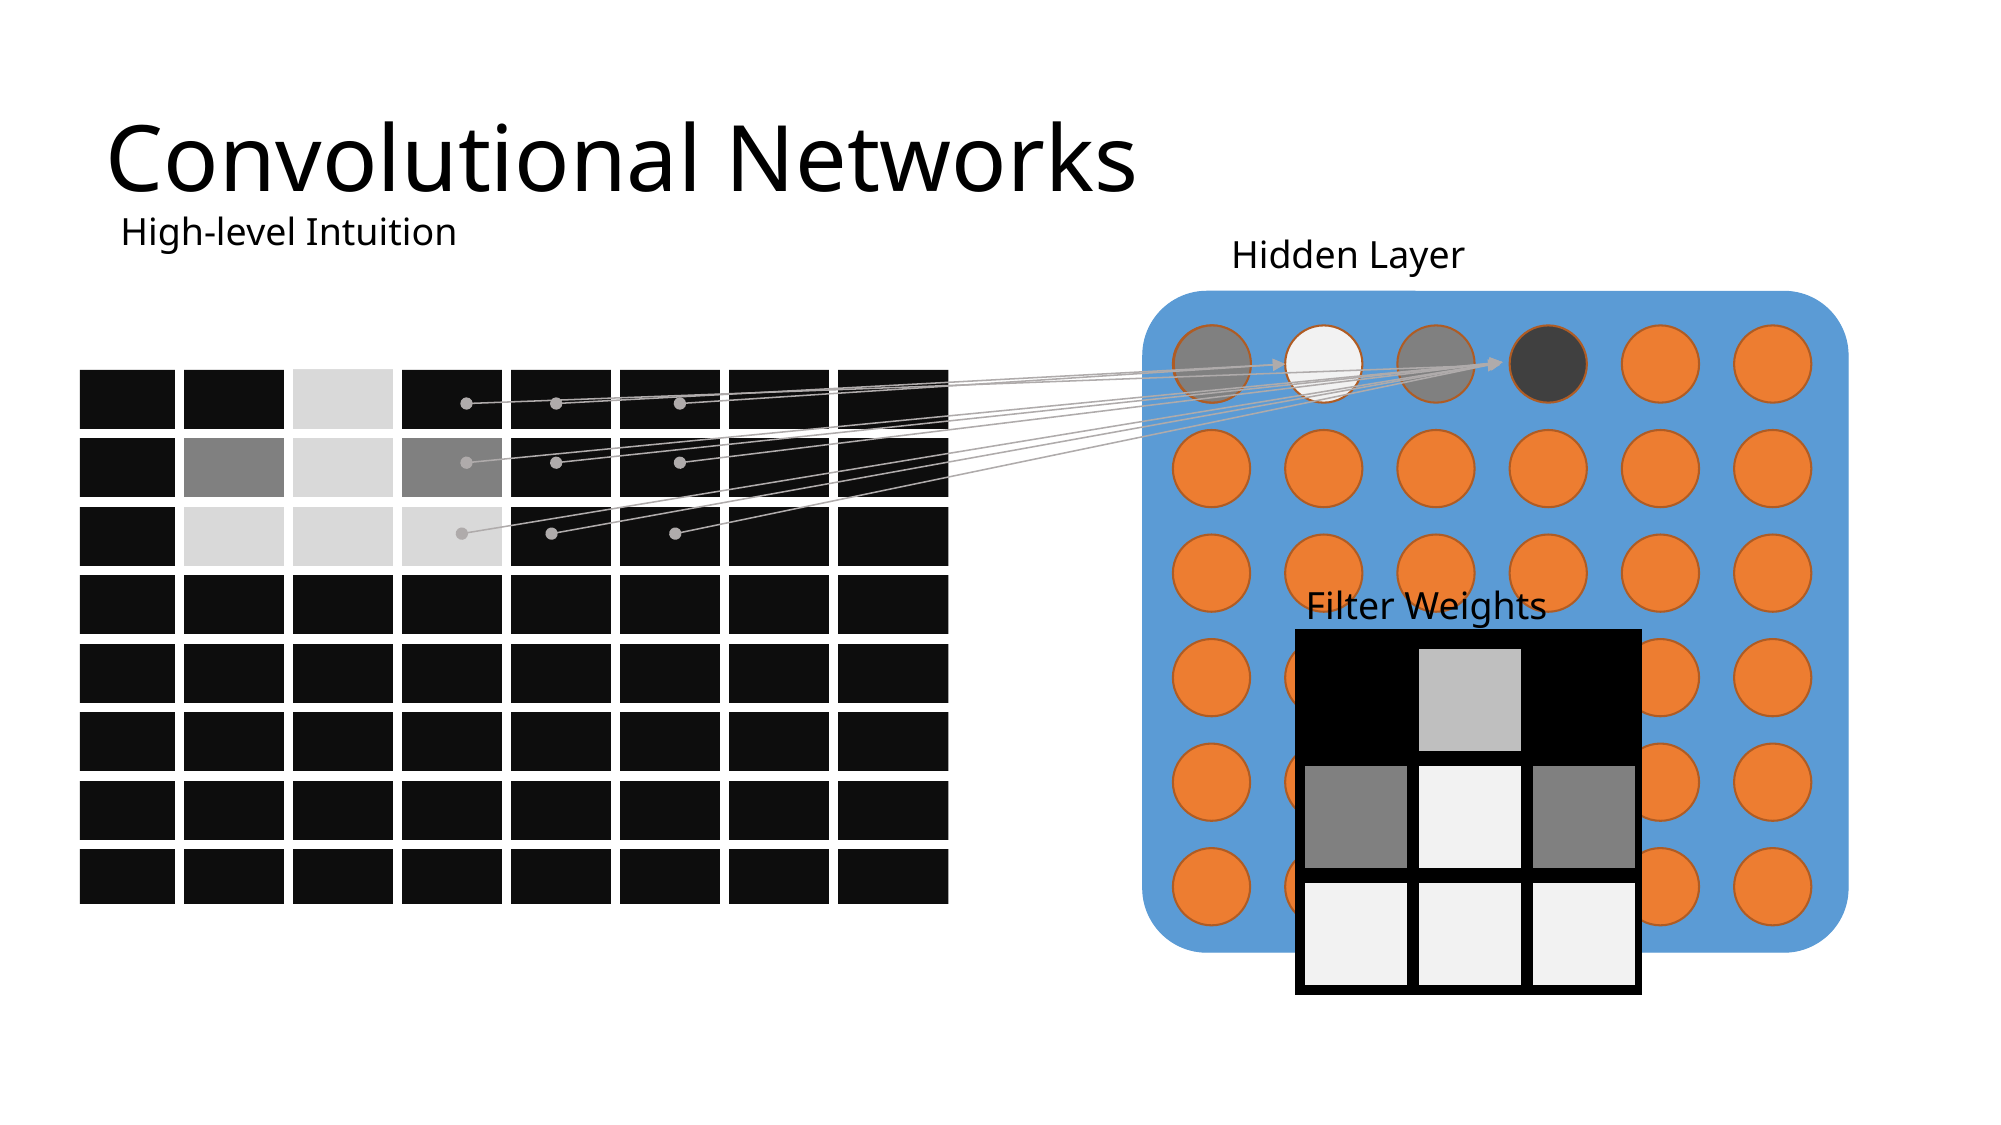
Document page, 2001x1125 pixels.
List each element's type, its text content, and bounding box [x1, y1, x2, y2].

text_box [1142, 224, 1849, 953]
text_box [1292, 574, 1637, 991]
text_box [69, 367, 961, 909]
title Convolutional Networks [90, 52, 1863, 271]
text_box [461, 362, 1506, 534]
text_box High-level Intuition [105, 200, 473, 261]
